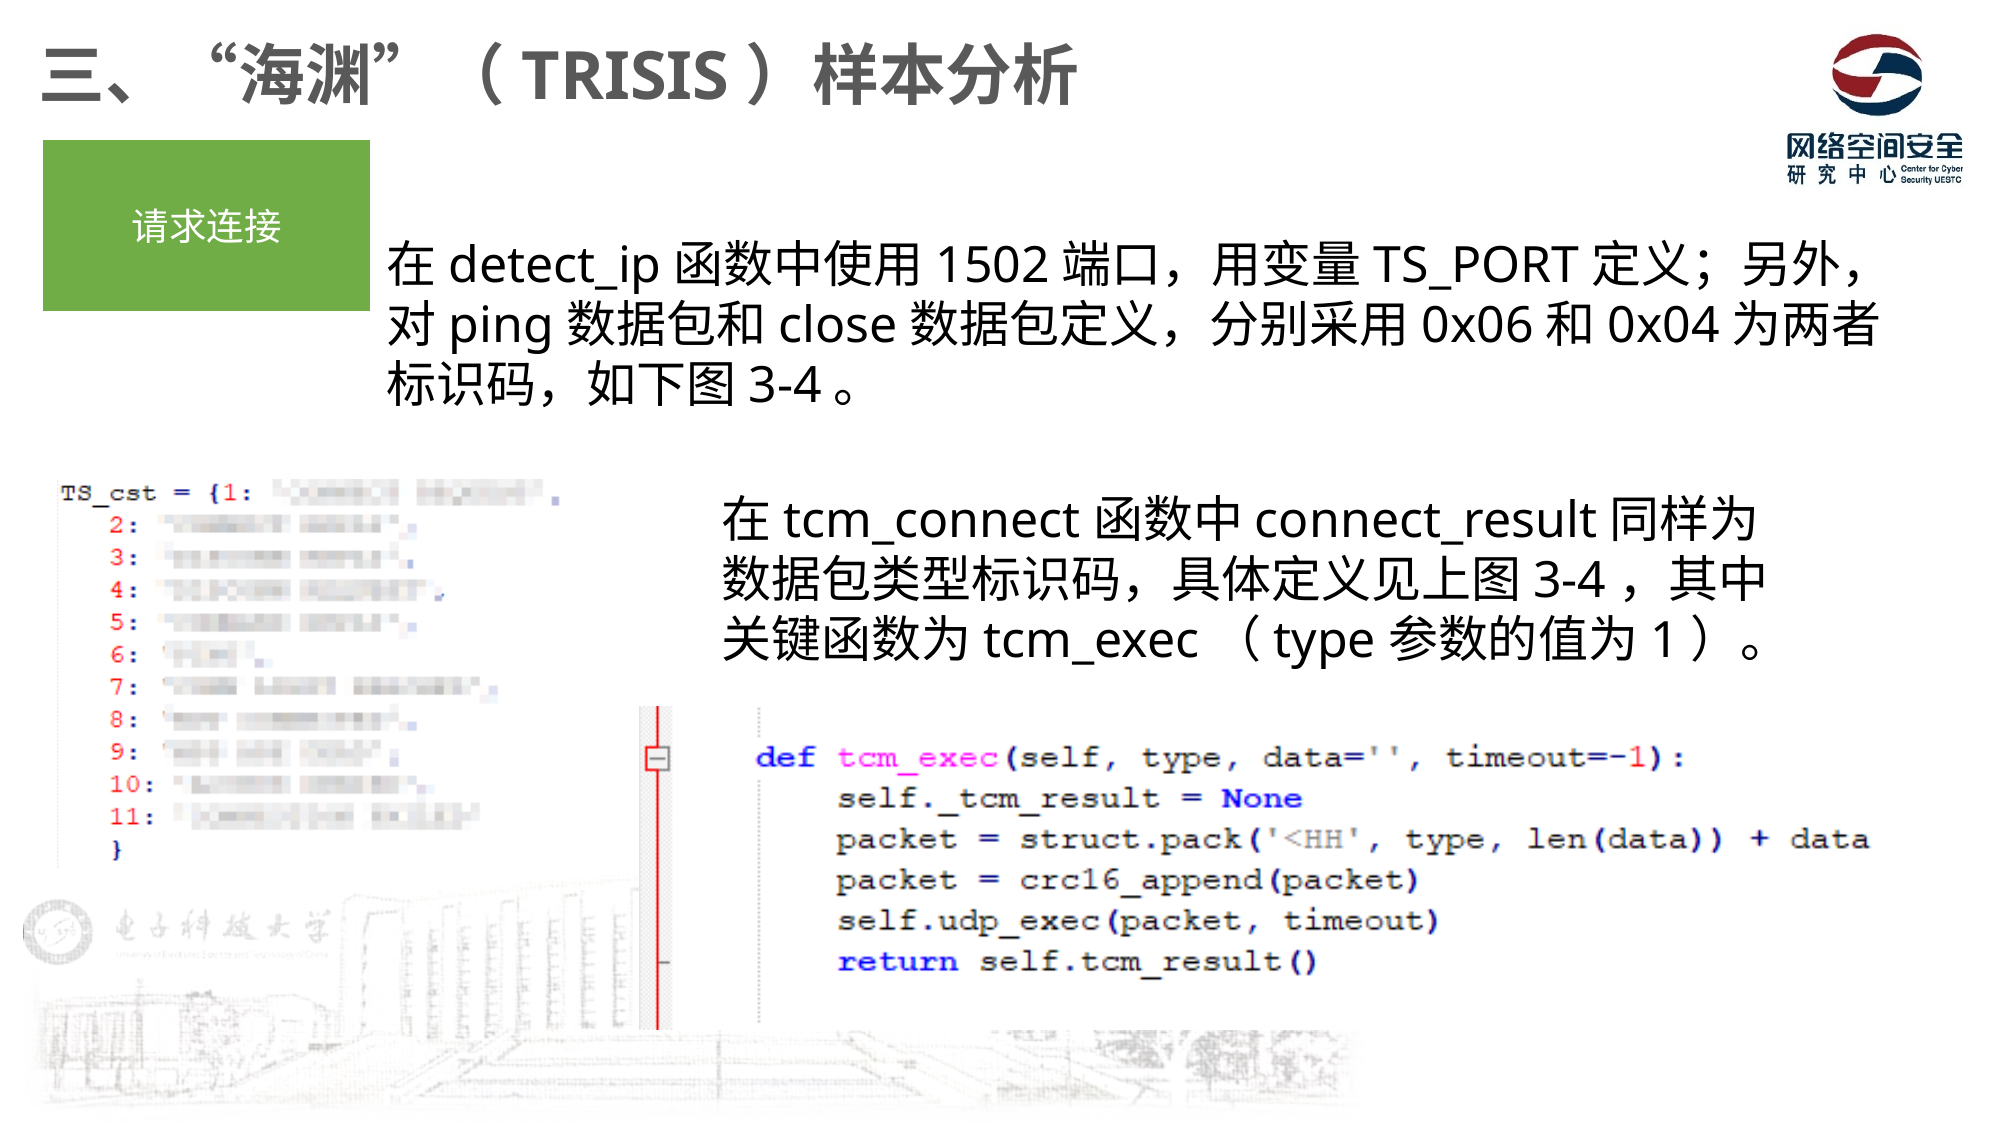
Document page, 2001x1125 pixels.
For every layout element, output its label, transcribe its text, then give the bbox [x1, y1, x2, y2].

picture [57, 479, 581, 868]
text_box 三、“海渊”（TRISIS）样本分析 [23, 25, 1678, 121]
text_box 在detect_ip函数中使用1502端口，用变量TS_PORT定义；另外，对ping数据包和close数据包定义，分别采用0x06和0x04为两者标识码，如下图3-4。 [371, 225, 1936, 421]
picture [1787, 26, 1963, 191]
text_box 在tcm_connect函数中connect_result同样为数据包类型标识码，具体定义见上图3-4，其中关键函数为tcm_exec（type参数的值为1）。 [706, 479, 1805, 675]
picture [639, 706, 1922, 1030]
text_box 请求连接 [40, 137, 374, 314]
